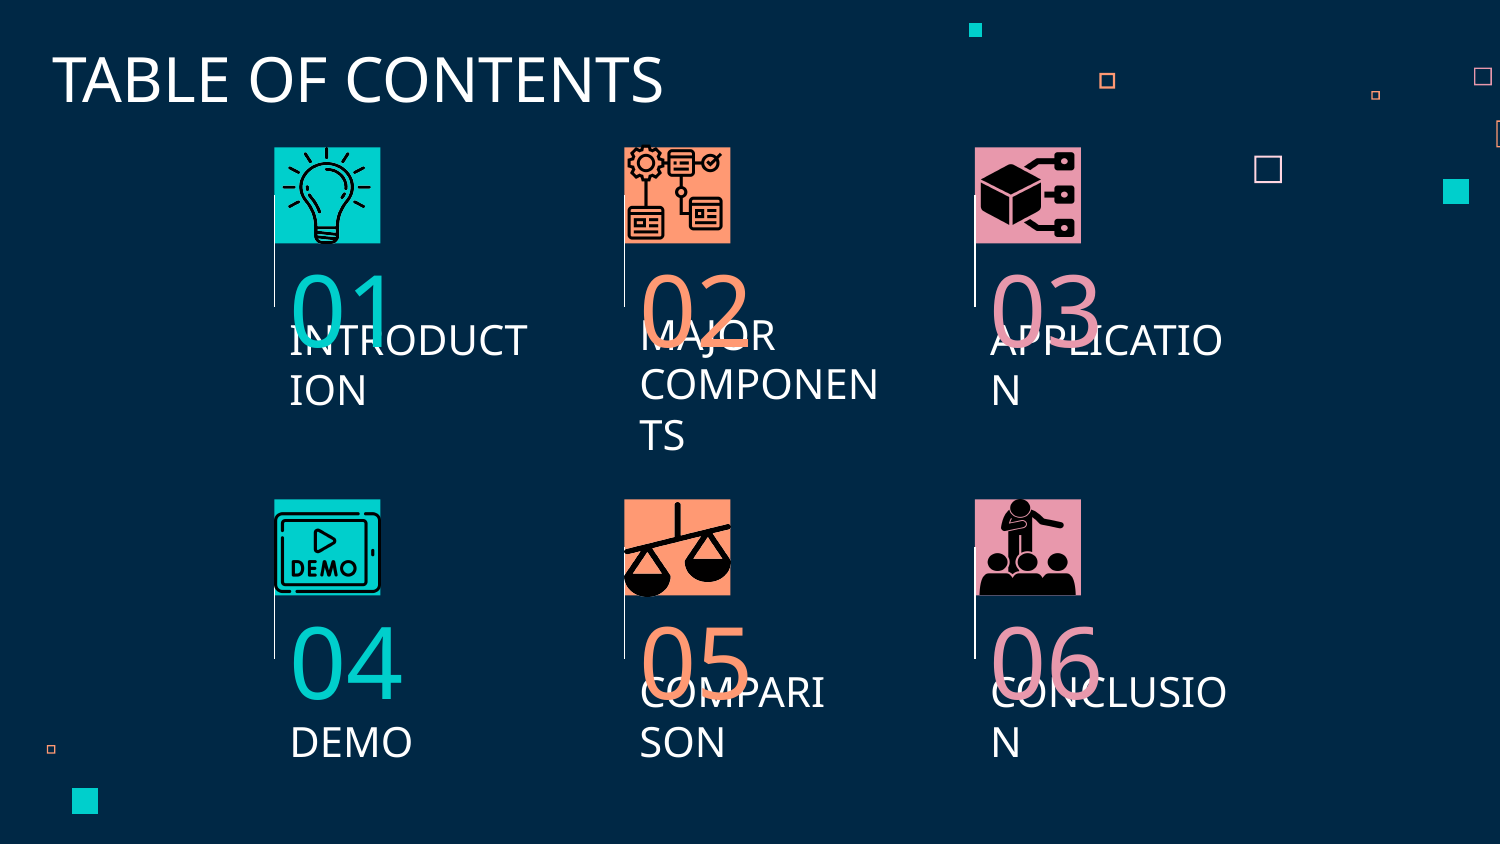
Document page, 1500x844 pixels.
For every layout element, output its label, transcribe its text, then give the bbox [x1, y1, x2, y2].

picture [273, 147, 381, 244]
title 04 [274, 625, 501, 694]
picture [974, 499, 1081, 595]
picture [974, 146, 1081, 243]
title 02 [624, 273, 851, 342]
title CONCLUSION [974, 713, 1265, 781]
title MAJOR COMPONENTS [624, 361, 902, 474]
title DEMO [274, 713, 552, 781]
picture [274, 499, 381, 606]
title COMPARISON [624, 713, 863, 781]
title 03 [974, 273, 1201, 342]
title TABLE OF CONTENTS [37, 34, 789, 130]
title APPLICATION [974, 361, 1265, 429]
title 05 [624, 625, 851, 694]
title INTRODUCTION [274, 361, 552, 429]
title 01 [274, 273, 501, 342]
picture [626, 143, 724, 241]
title 06 [974, 625, 1201, 694]
picture [624, 501, 731, 598]
